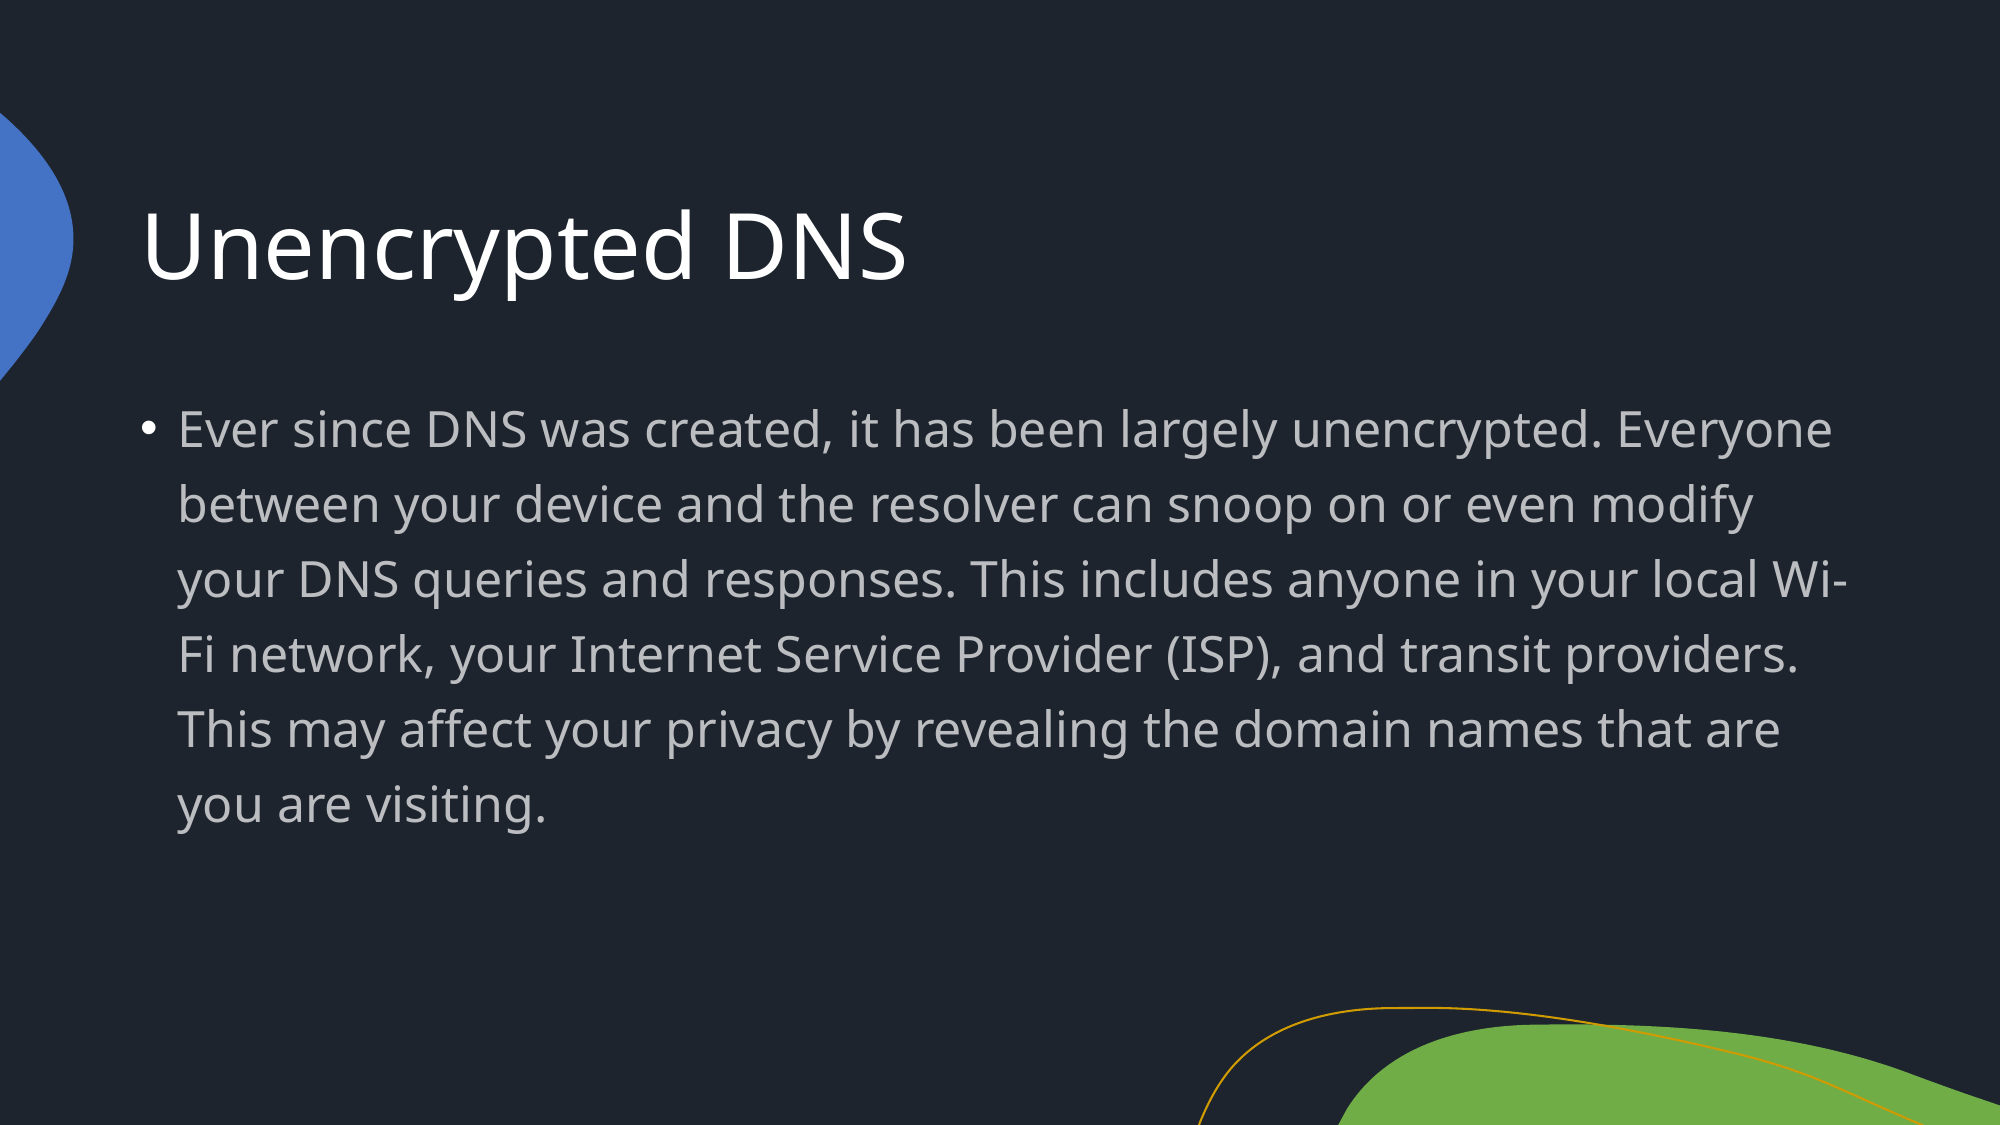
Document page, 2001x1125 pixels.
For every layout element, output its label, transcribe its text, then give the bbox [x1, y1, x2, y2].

list Ever since DNS was created, it has been largely unencrypted. Everyone between your device and the resolver can snoop on or even modify your DNS queries and responses. This includes anyone in your local Wi-Fi network, your Internet Service Provider (ISP), and transit providers. This may affect your privacy by revealing the domain names that are you are visiting. [125, 375, 1875, 1002]
title Unencrypted DNS [125, 125, 1875, 375]
